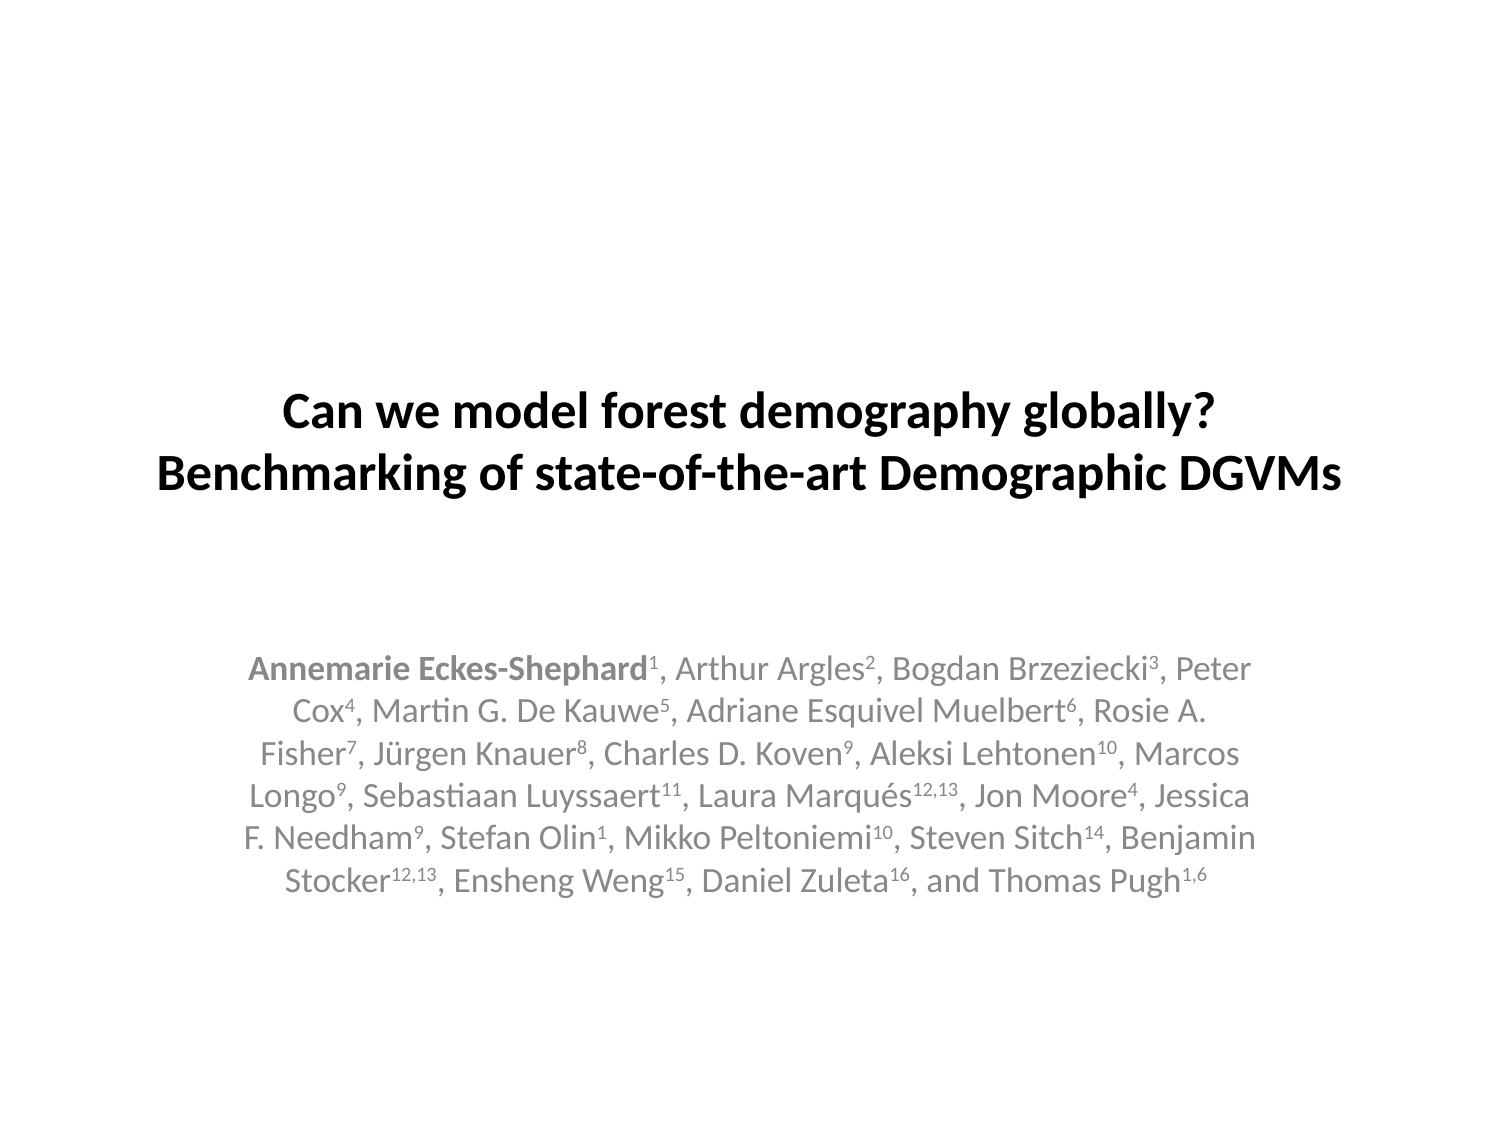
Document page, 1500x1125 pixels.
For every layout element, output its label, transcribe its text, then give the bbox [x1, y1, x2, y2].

title Can we model forest demography globally? Benchmarking of state-of-the-art Demographic DGVMs [112, 349, 1388, 591]
subtitle Annemarie Eckes-Shephard1, Arthur Argles2, Bogdan Brzeziecki3, Peter Cox4, Martin G. De Kauwe5, Adriane Esquivel Muelbert6, Rosie A. Fisher7, Jürgen Knauer8, Charles D. Koven9, Aleksi Lehtonen10, Marcos Longo9, Sebastiaan Luyssaert11, Laura Marqués12,13, Jon Moore4, Jessica F. Needham9, Stefan Olin1, Mikko Peltoniemi10, Steven Sitch14, Benjamin Stocker12,13, Ensheng Weng15, Daniel Zuleta16, and Thomas Pugh1,6 [225, 637, 1275, 925]
